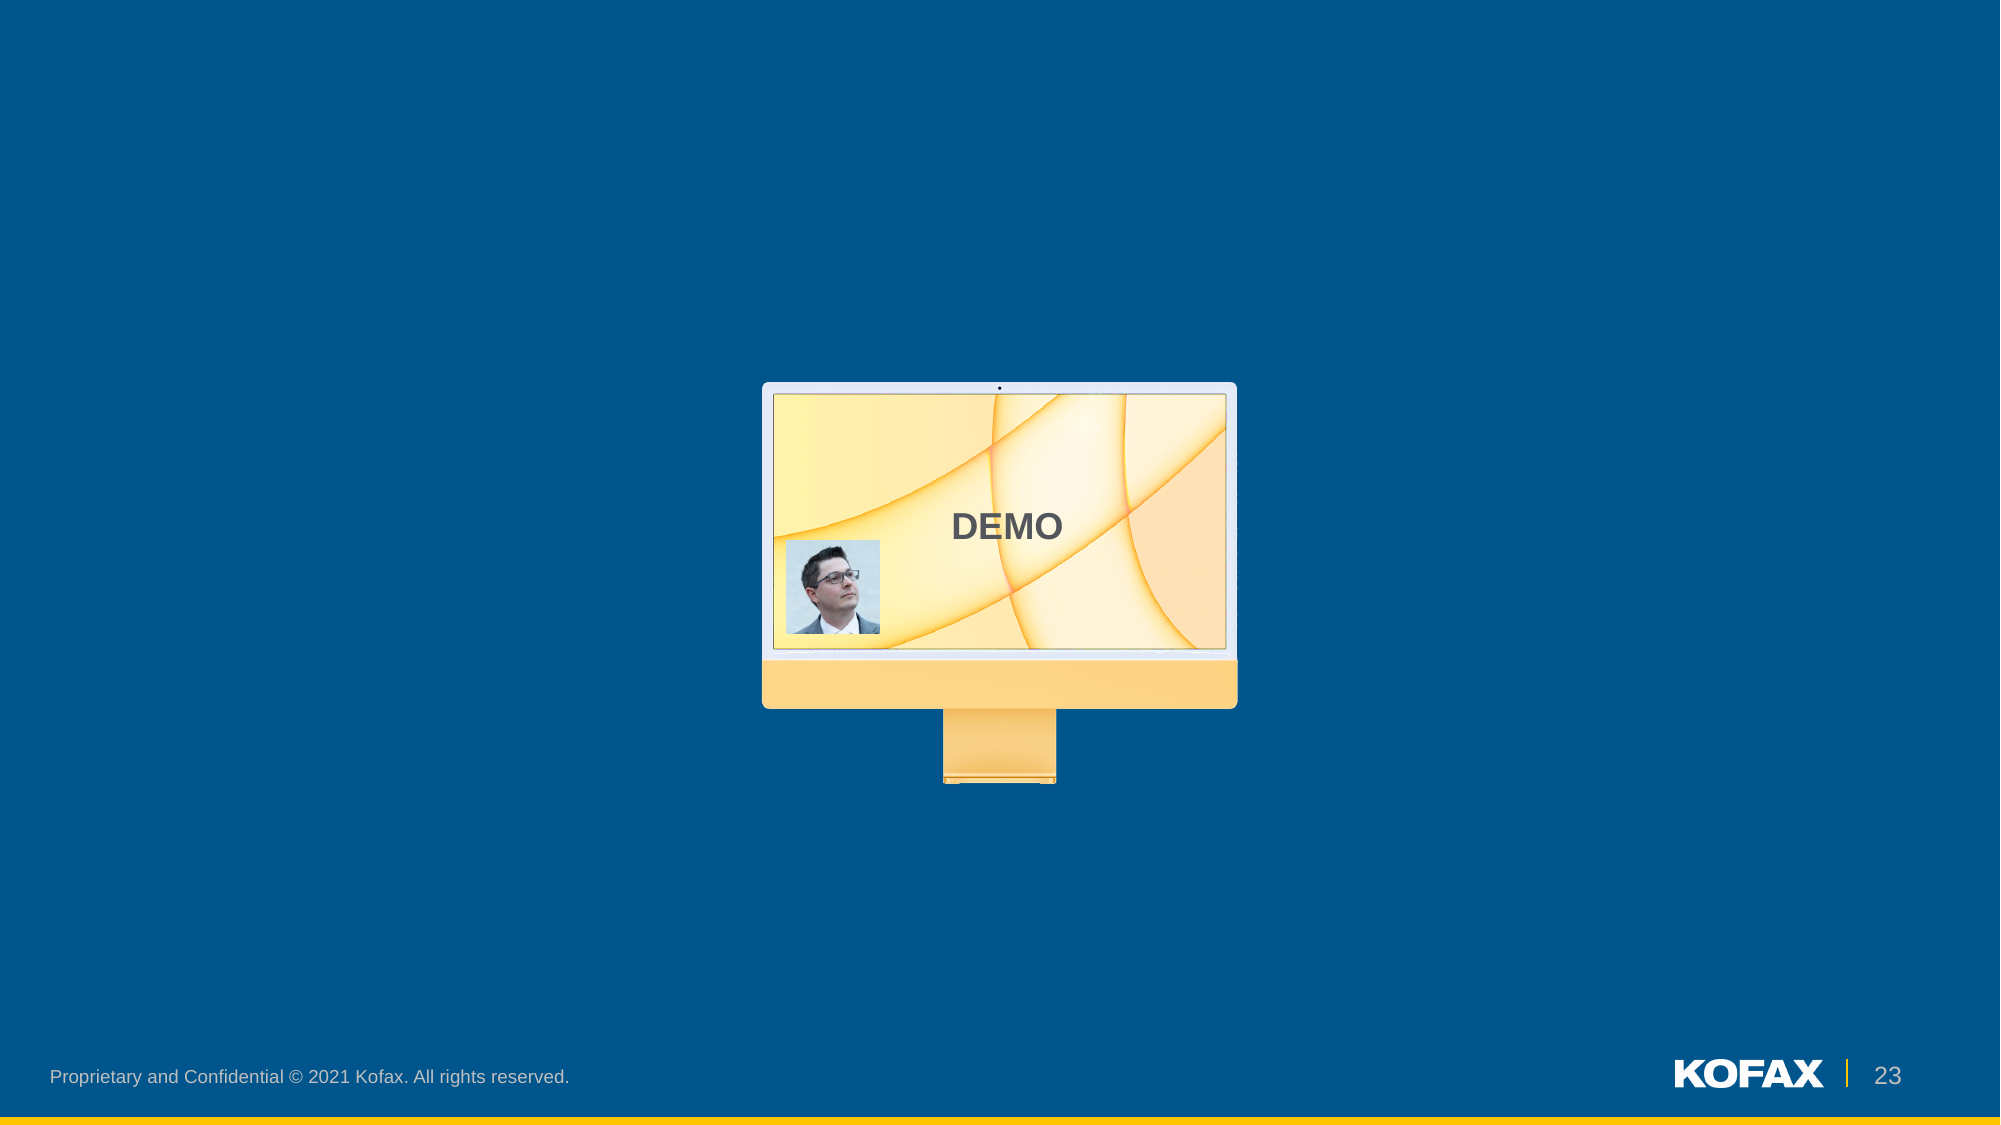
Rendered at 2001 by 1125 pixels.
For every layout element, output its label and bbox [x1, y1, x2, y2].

picture [616, 288, 1384, 878]
